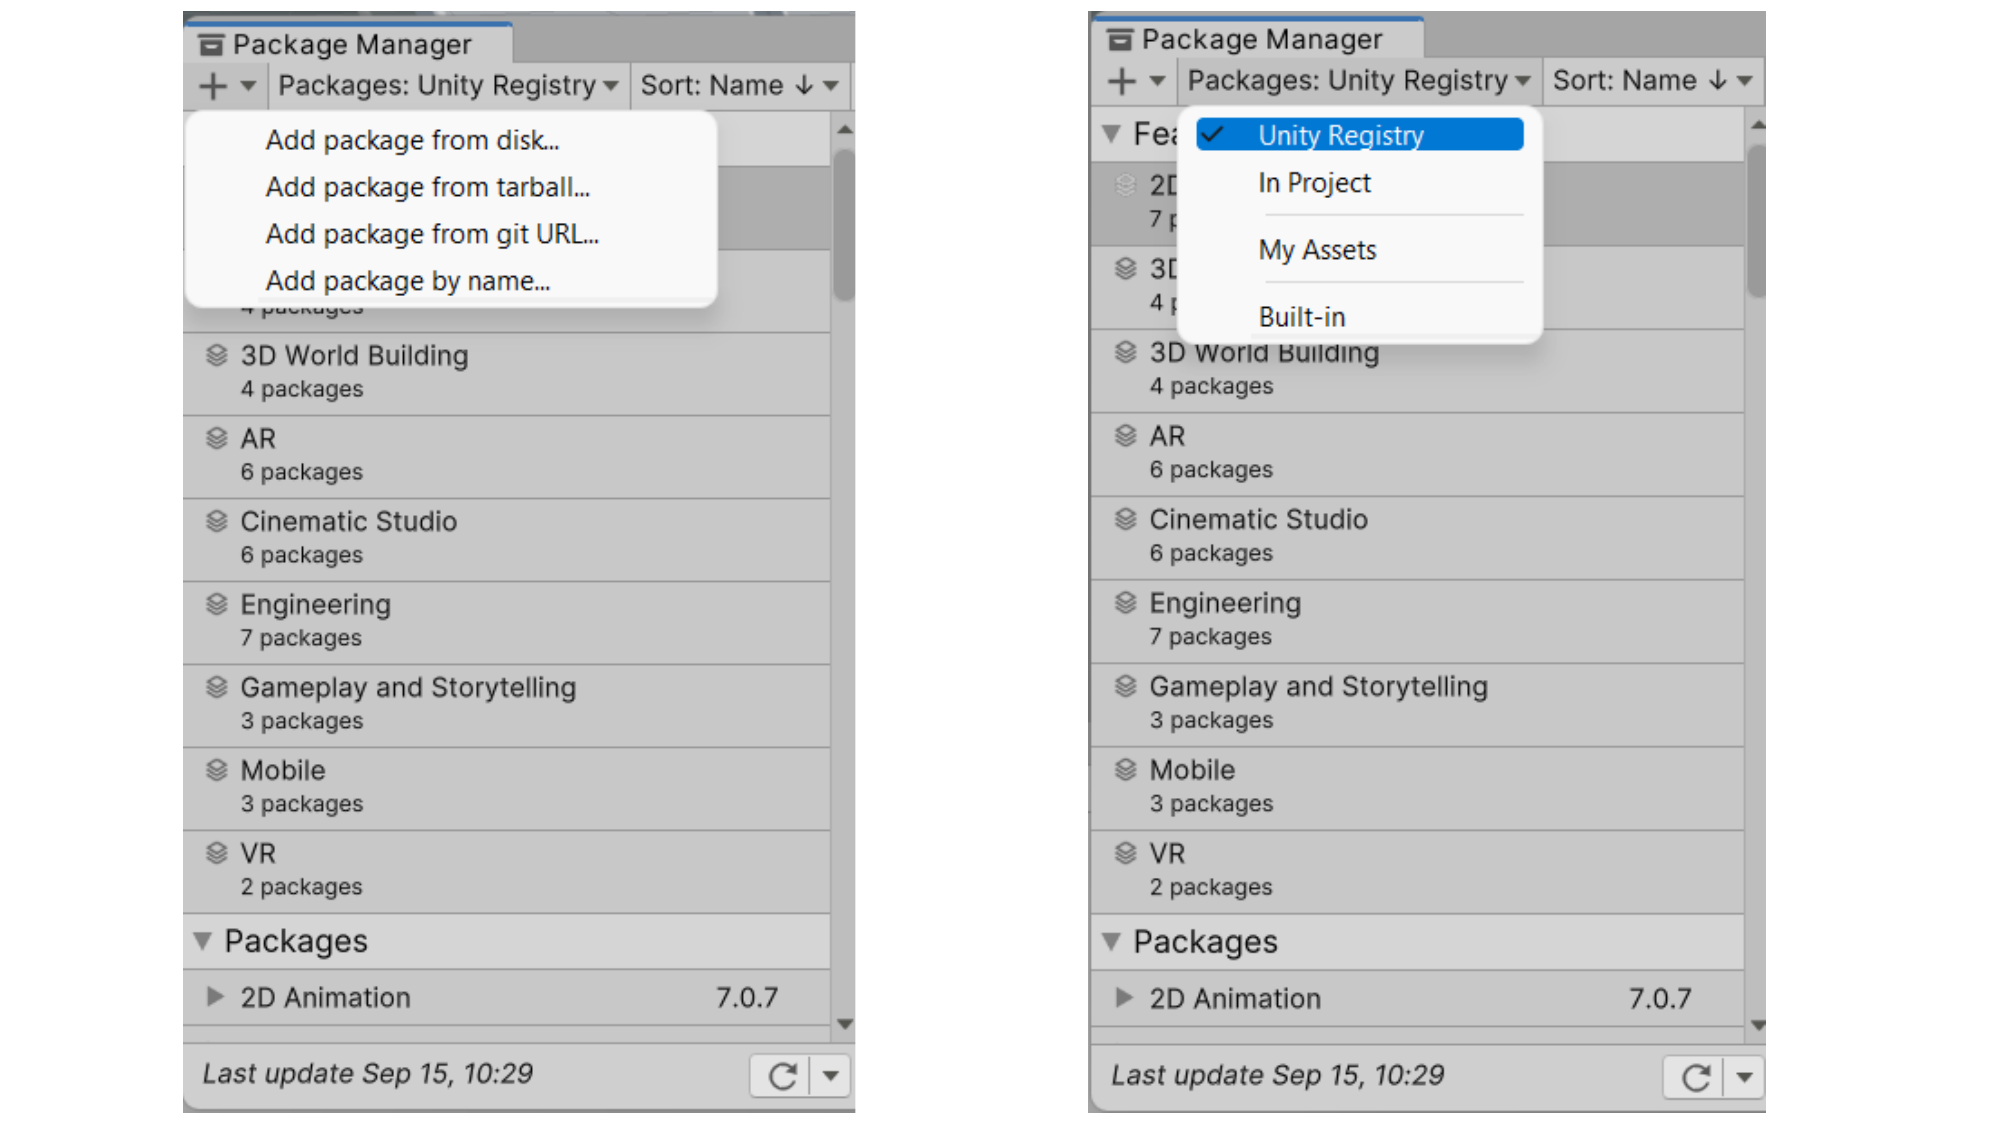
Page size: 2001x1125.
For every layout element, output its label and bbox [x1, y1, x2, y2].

picture [182, 11, 856, 1114]
picture [1088, 11, 1766, 1114]
